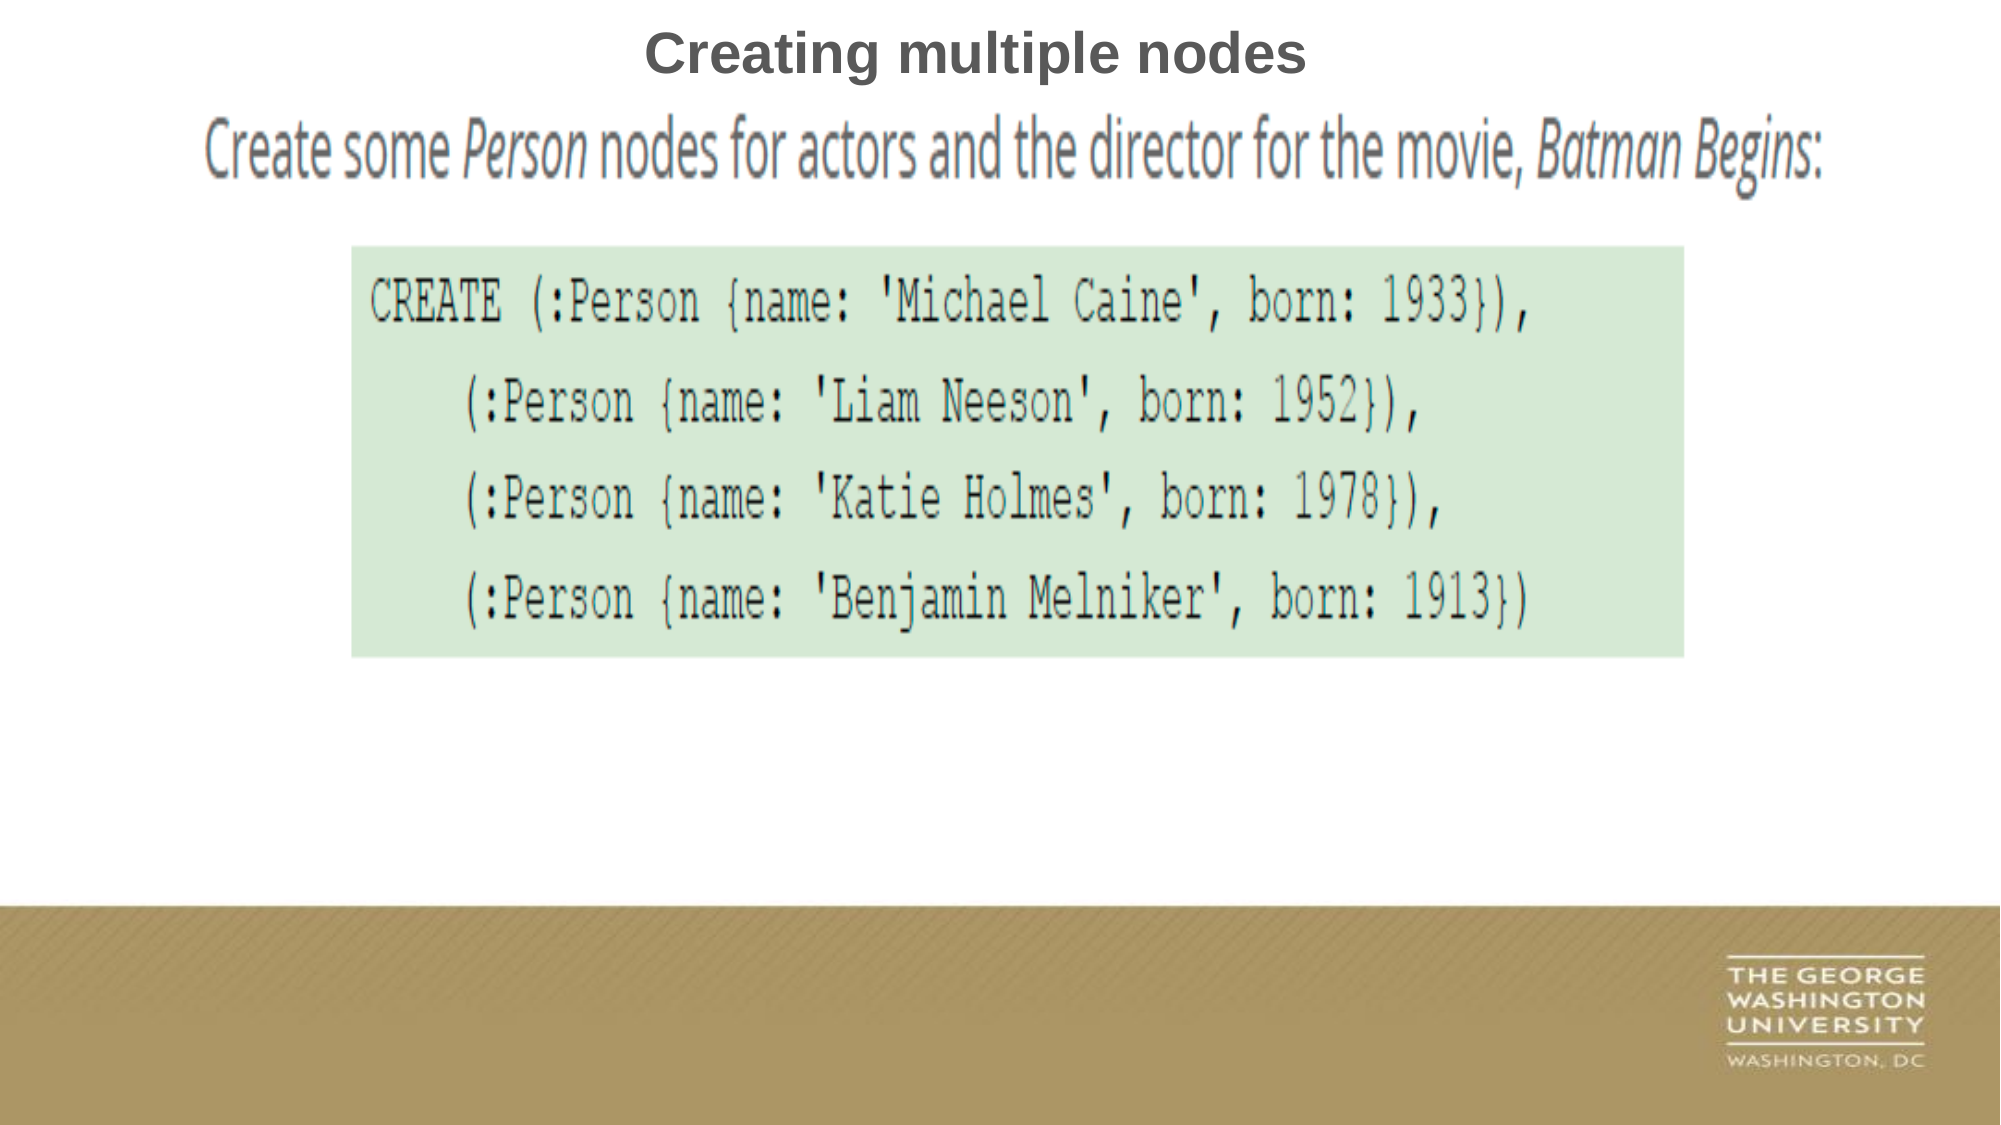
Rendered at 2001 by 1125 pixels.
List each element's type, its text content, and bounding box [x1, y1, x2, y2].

picture [0, 0, 2000, 1125]
title Creating multiple nodes [197, 7, 1773, 107]
